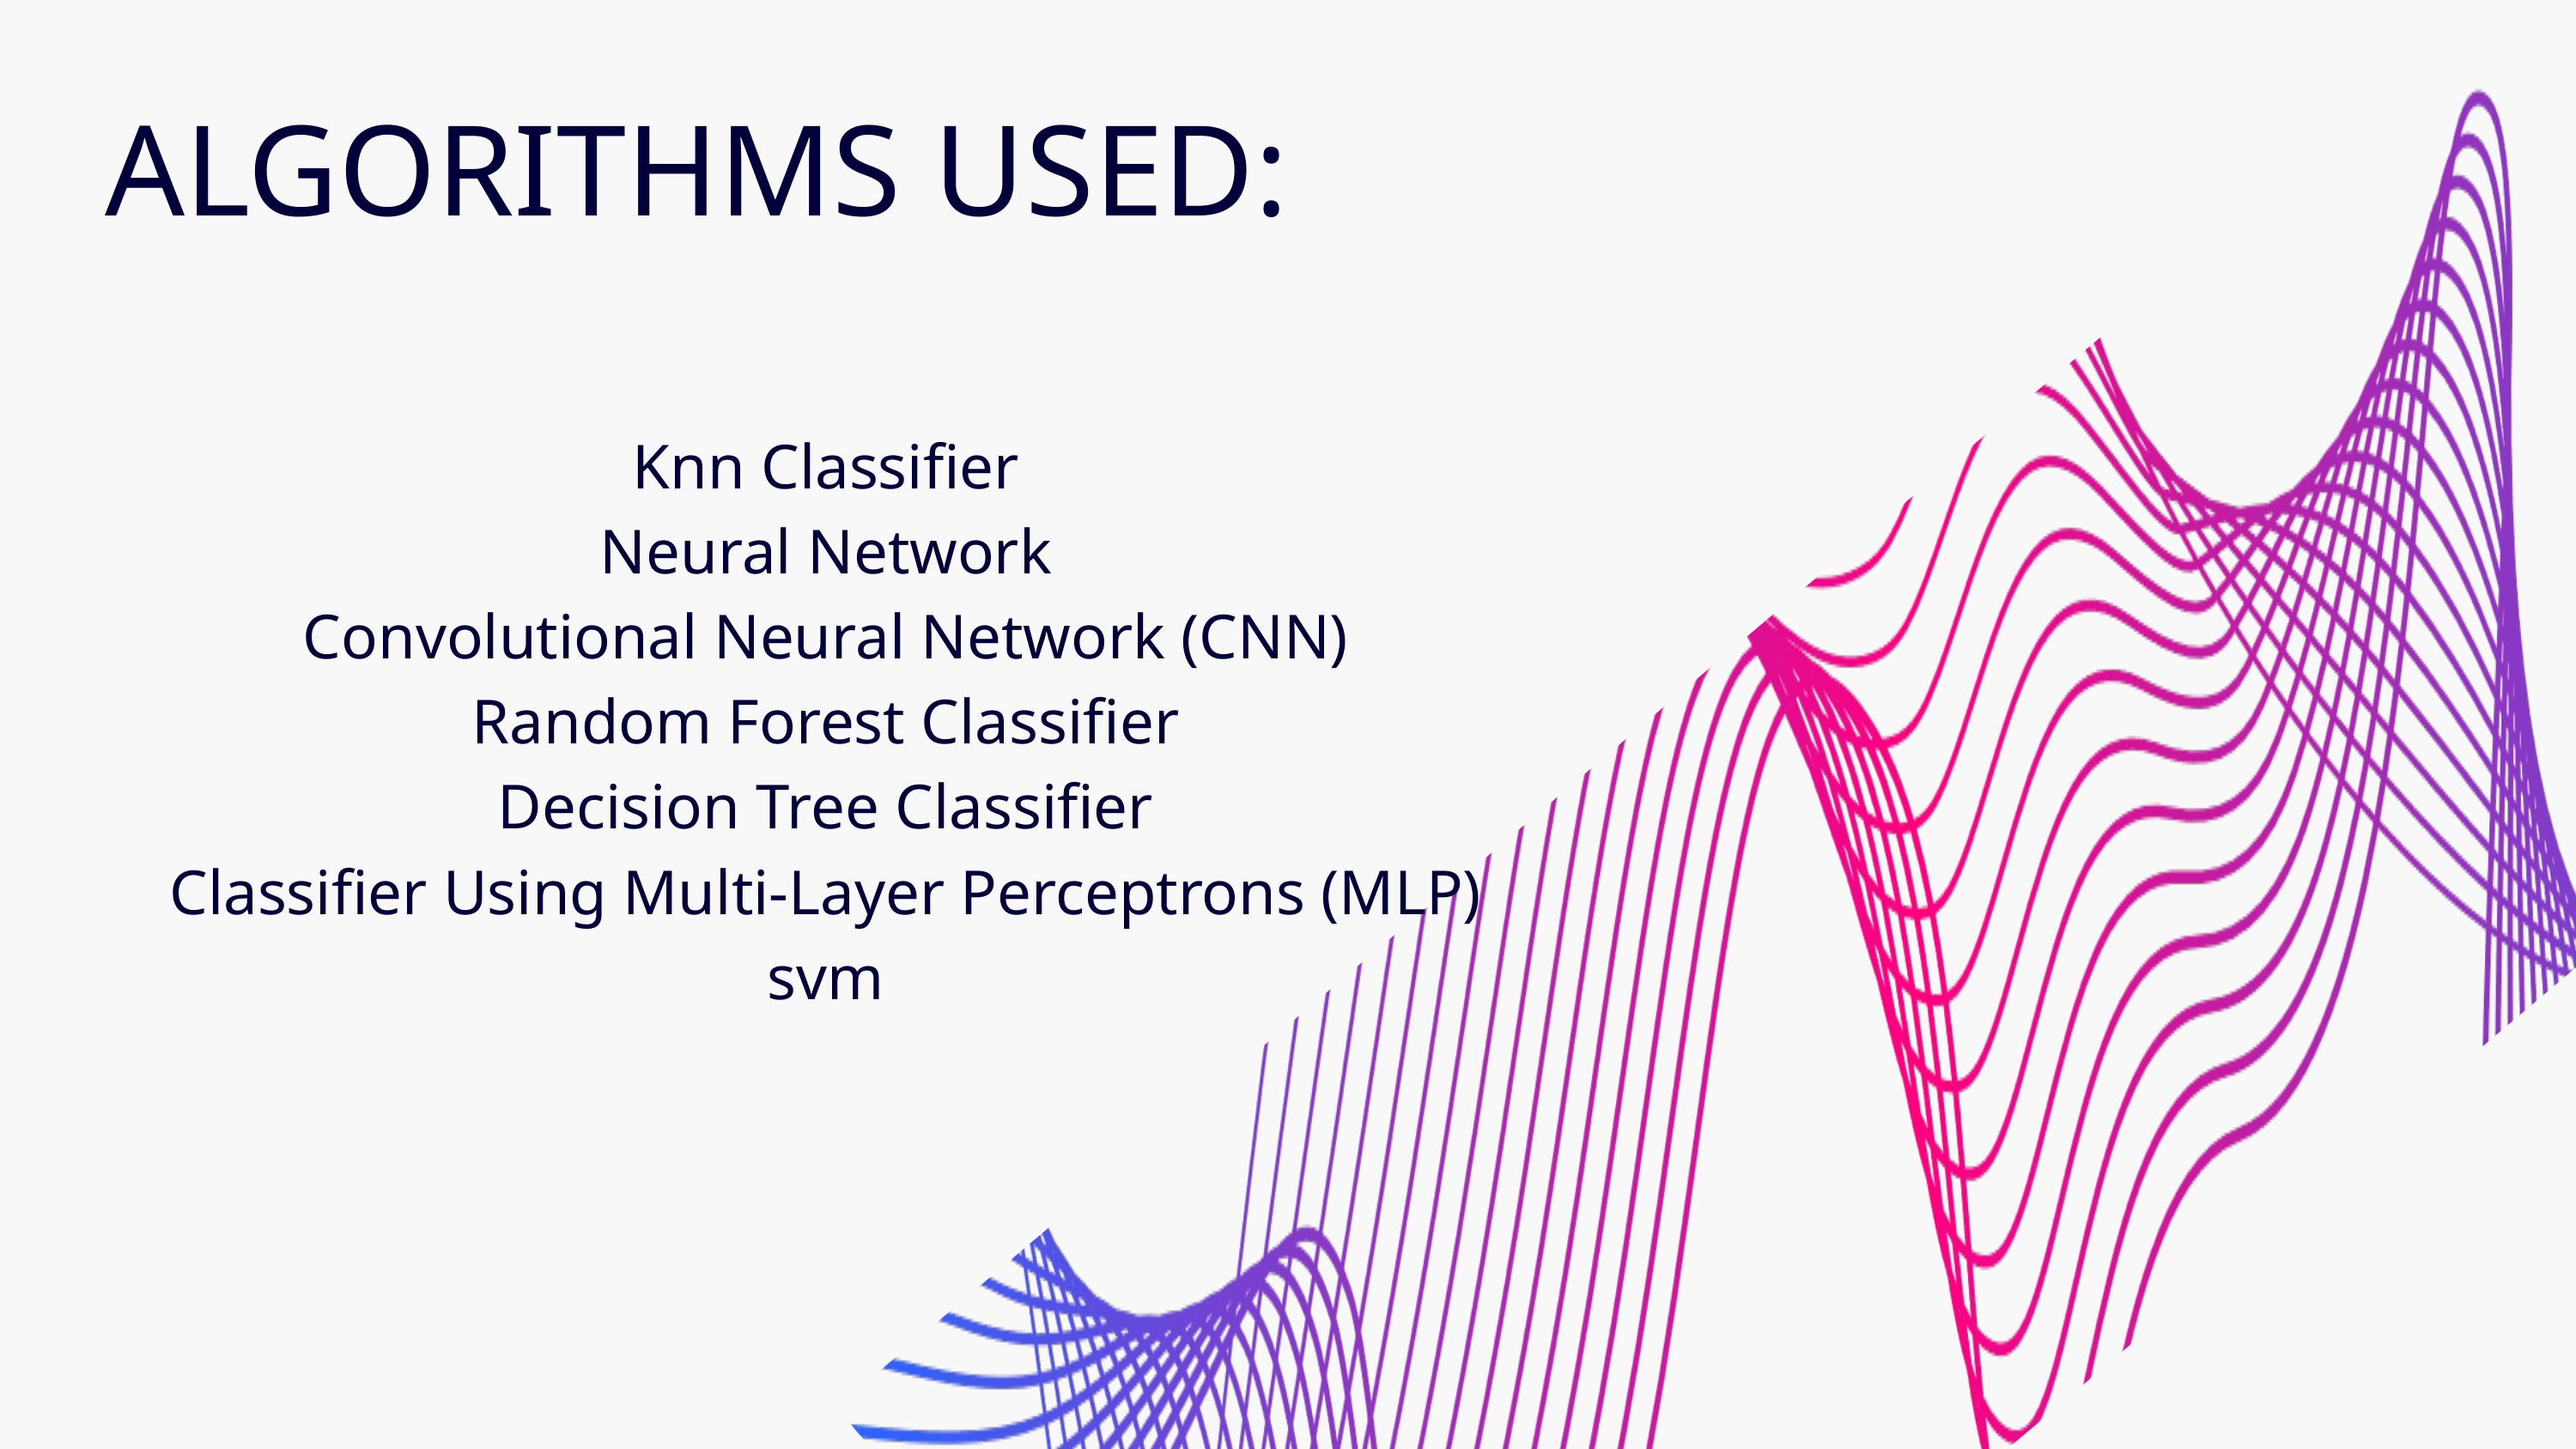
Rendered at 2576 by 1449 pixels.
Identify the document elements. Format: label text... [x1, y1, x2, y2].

text_box Knn Classifier Neural Network Convolutional Neural Network (CNN) Random Forest Classifier Decision Tree Classifier Classifier Using Multi-Layer Perceptrons (MLP) svm [144, 415, 1508, 1012]
text_box ALGORITHMS USED: [105, 90, 1569, 241]
text_box [836, 0, 2576, 1449]
